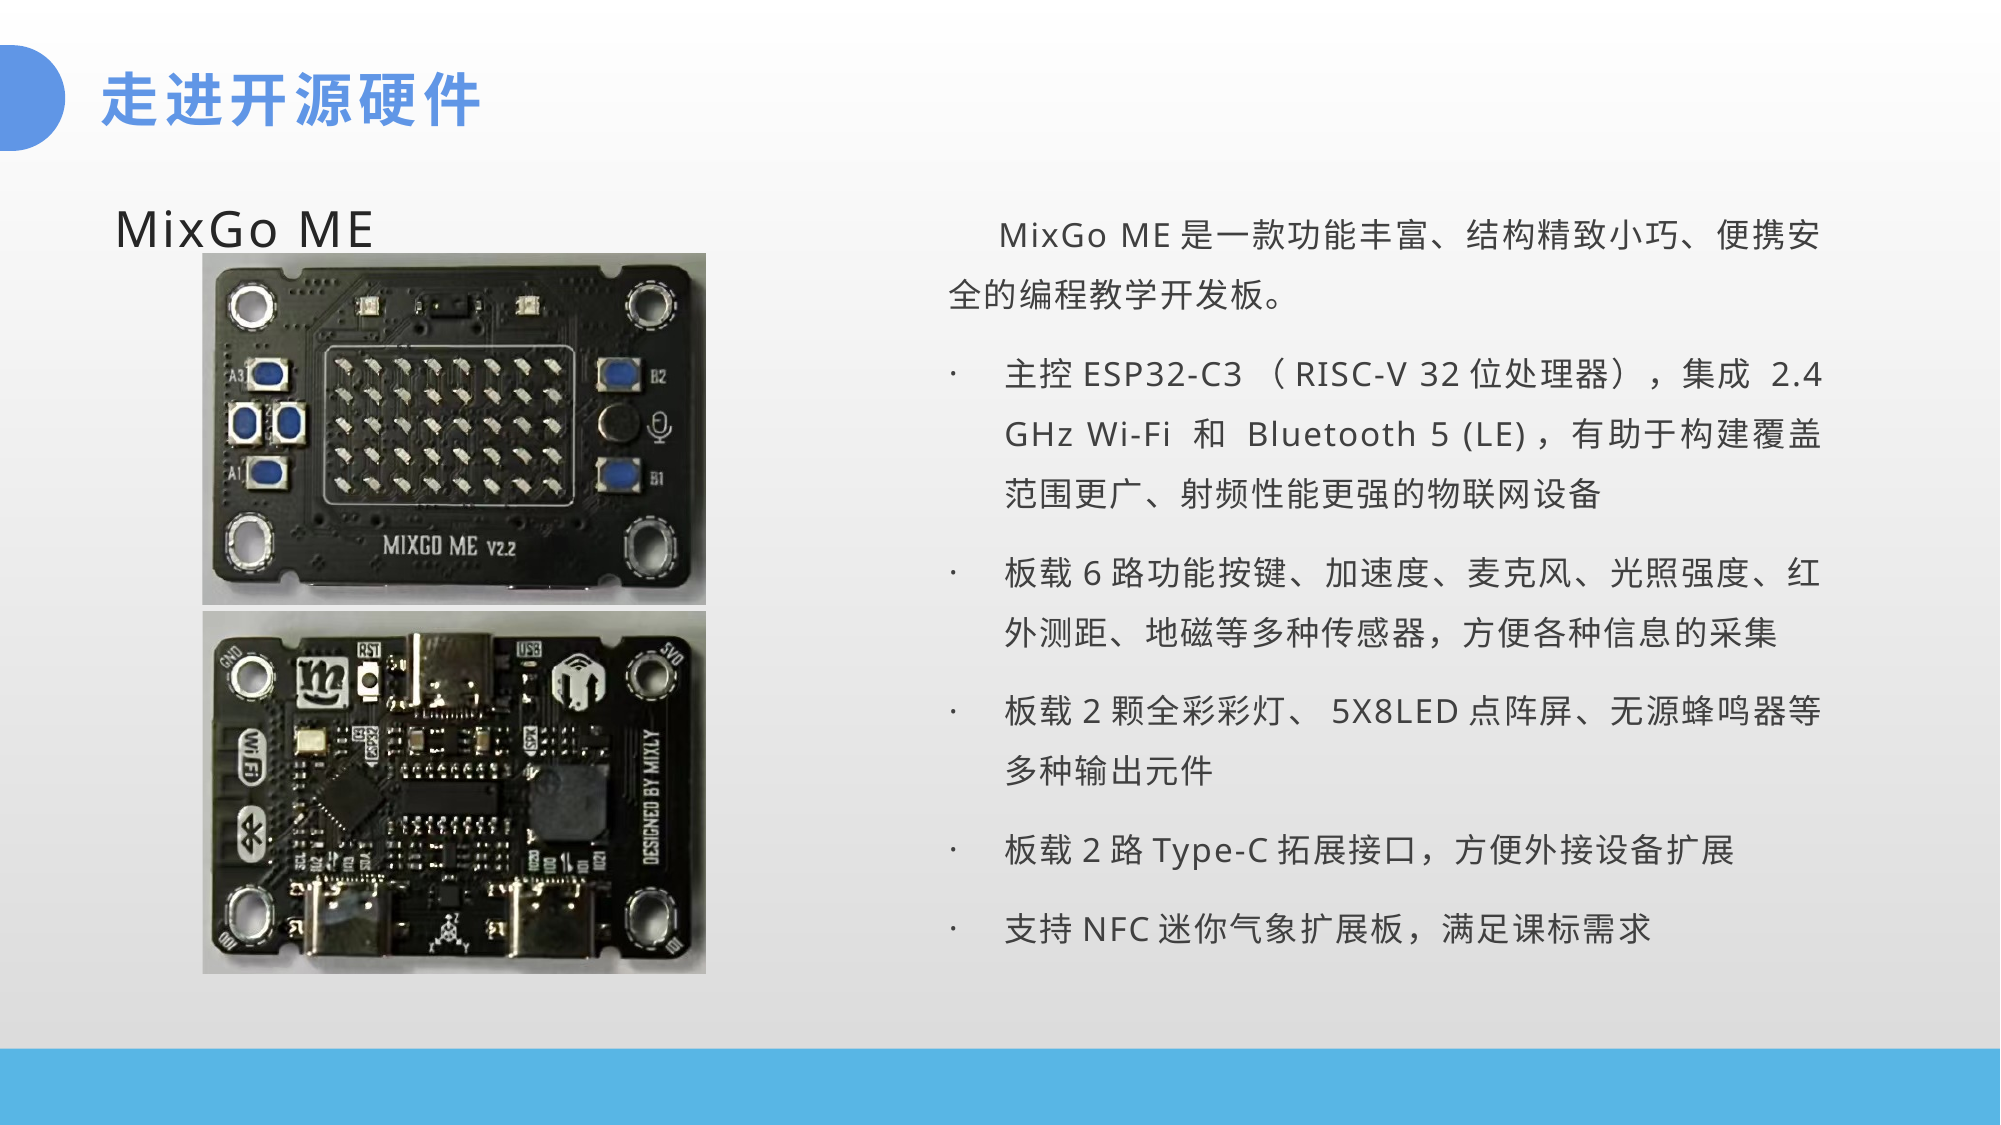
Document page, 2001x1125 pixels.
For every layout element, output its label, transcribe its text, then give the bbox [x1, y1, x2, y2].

list MixGo ME [99, 172, 1900, 953]
text_box MixGo ME是一款功能丰富、结构精致小巧、便携安全的编程教学开发板。 主控ESP32-C3（RISC-V 32位处理器），集成 2.4 GHz Wi-Fi 和 Bluetooth 5 (LE)，有助于构建覆盖范围更广、射频性能更强的物联网设备 板载6路功能按键、加速度、麦克风、光照强度、红外测距、地磁等多种传感器，方便各种信息的采集 板载2颗全彩彩灯、5X8LED点阵屏、无源蜂鸣器等多种输出元件 板载2路Type-C拓展接口，方便外接设备扩展 支持NFC迷你气象扩展板，满足课标需求 [948, 186, 1825, 996]
picture [202, 611, 706, 974]
picture [202, 253, 706, 605]
title 走进开源硬件 [86, 45, 1901, 151]
